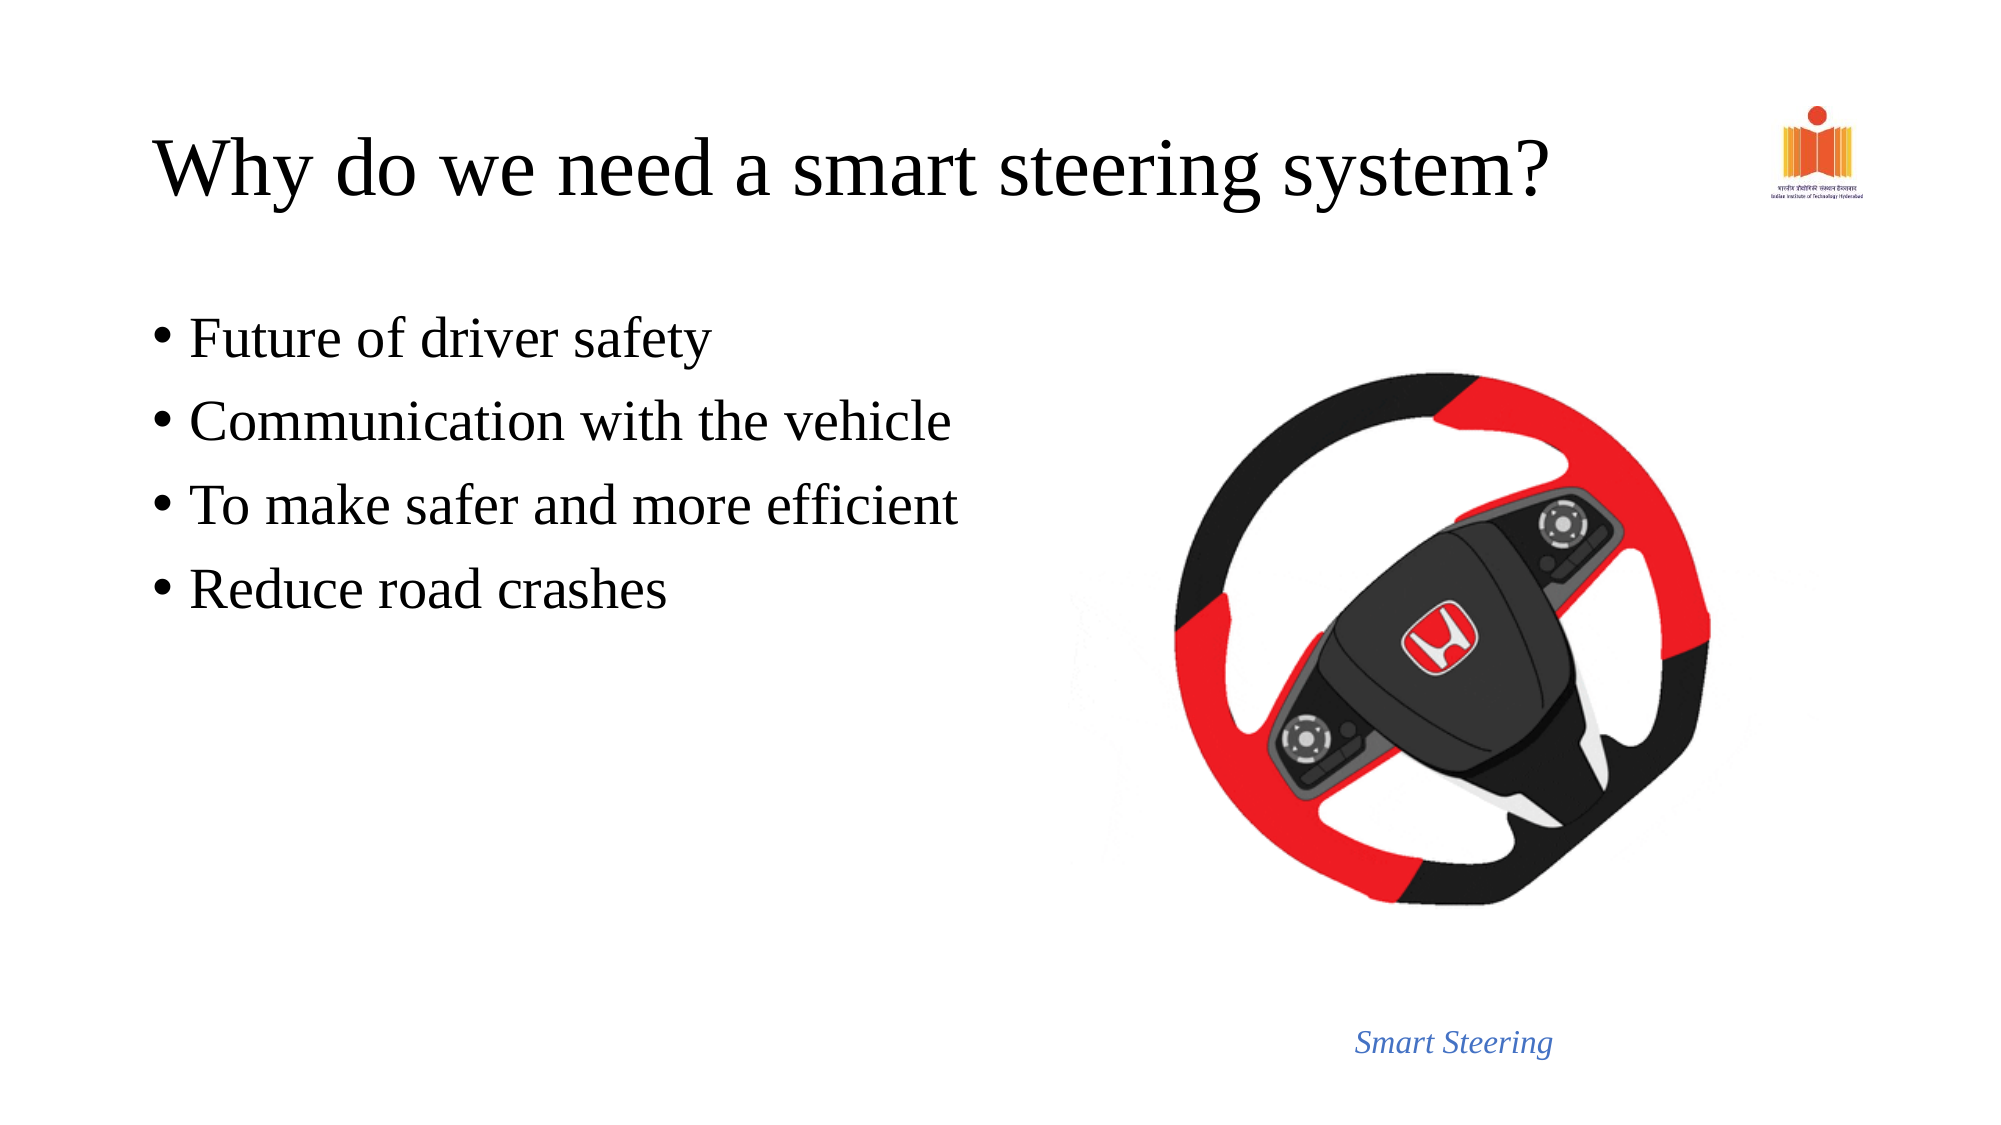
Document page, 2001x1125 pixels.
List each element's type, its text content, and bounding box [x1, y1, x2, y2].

picture [1771, 106, 1863, 199]
list Future of driver safety Communication with the vehicle To make safer and more efficient Reduce road crashes [137, 299, 1863, 1014]
title Why do we need a smart steering system? [137, 59, 1863, 278]
text_box Smart Steering [1286, 1013, 1622, 1068]
picture [1068, 243, 1819, 992]
